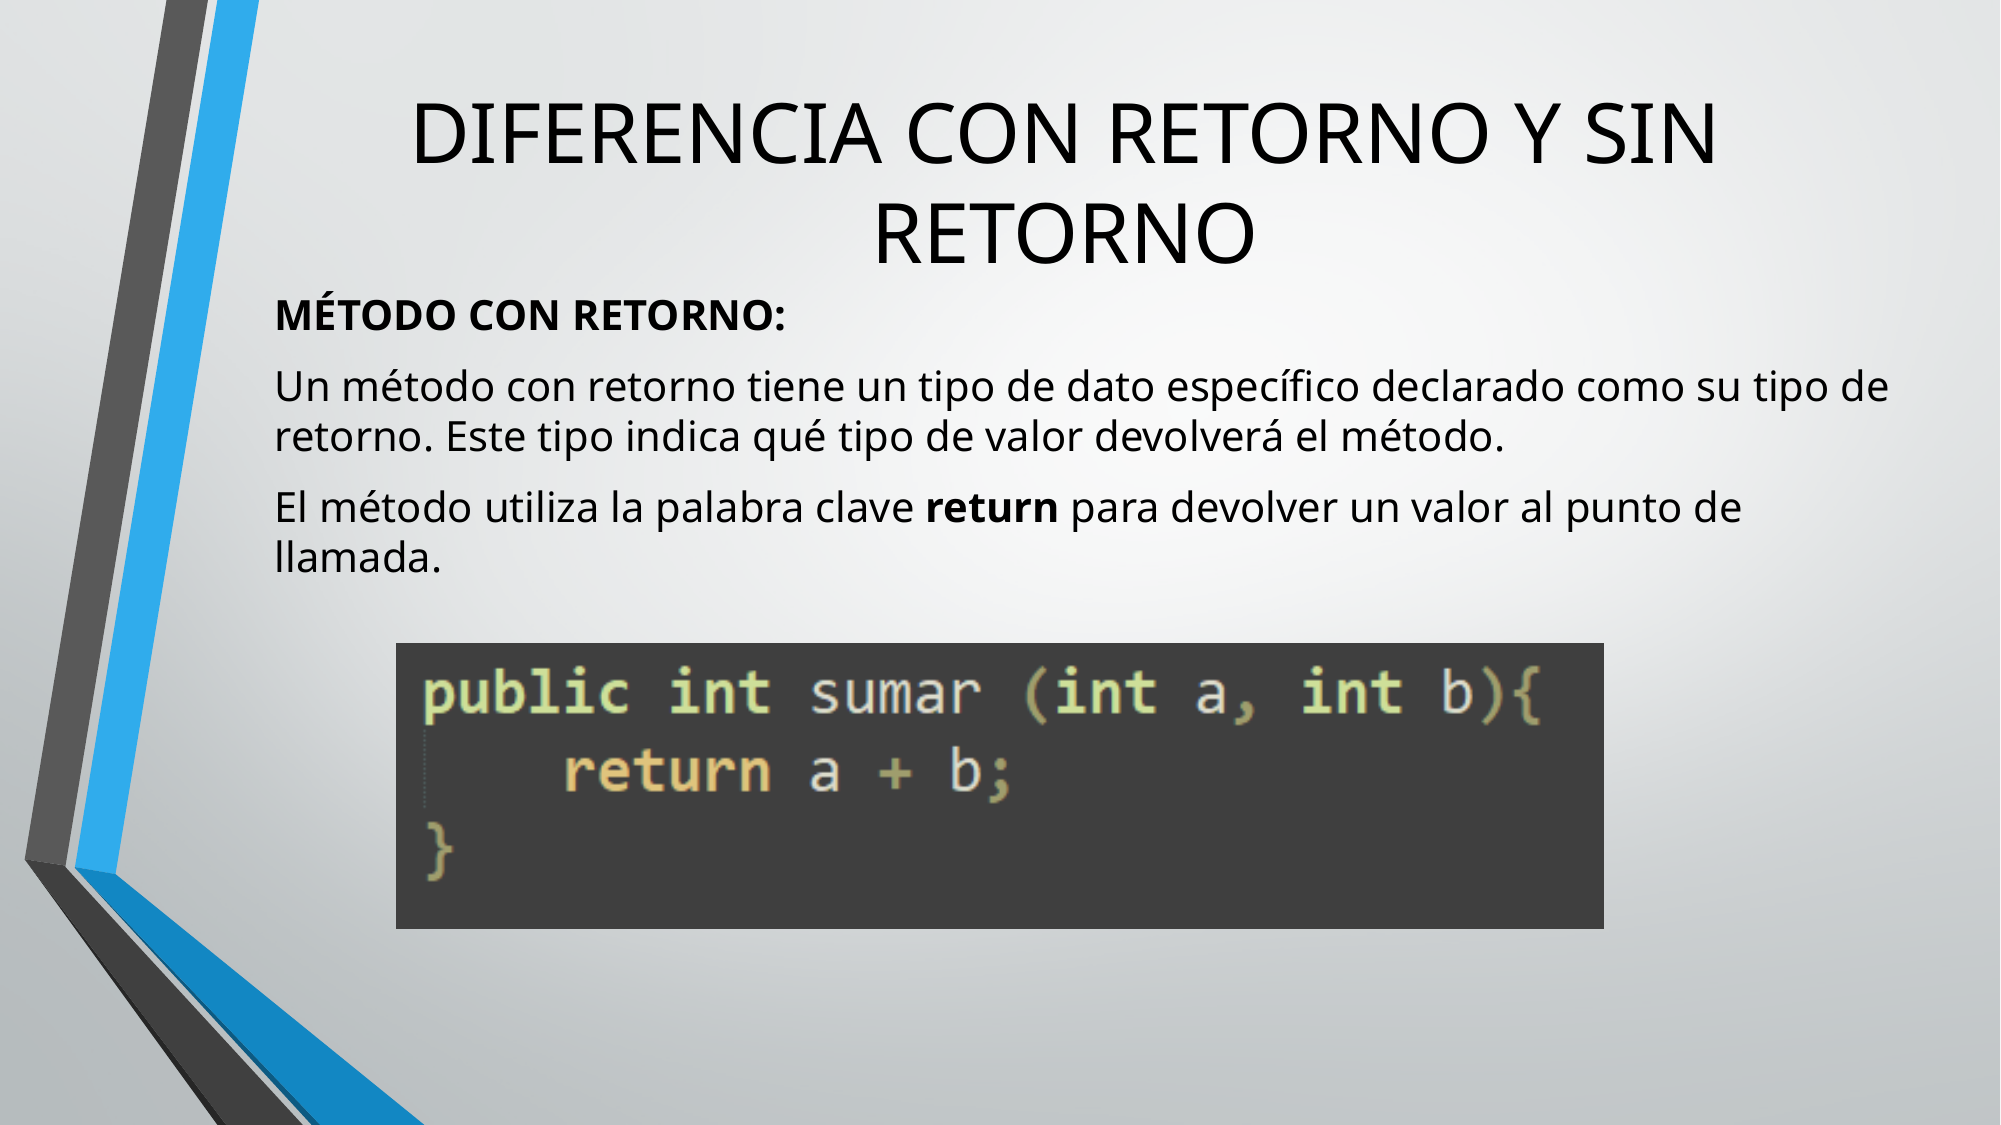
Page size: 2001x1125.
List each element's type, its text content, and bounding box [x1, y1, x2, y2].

title DIFERENCIA CON RETORNO Y SIN RETORNO [243, 112, 1887, 248]
picture [396, 643, 1604, 929]
list MÉTODO CON RETORNO: Un método con retorno tiene un tipo de dato específico declarado como su tipo de retorno. Este tipo indica qué tipo de valor devolverá el método. El método utiliza la palabra clave return para devolver un valor al punto de llamada. [259, 301, 1924, 652]
